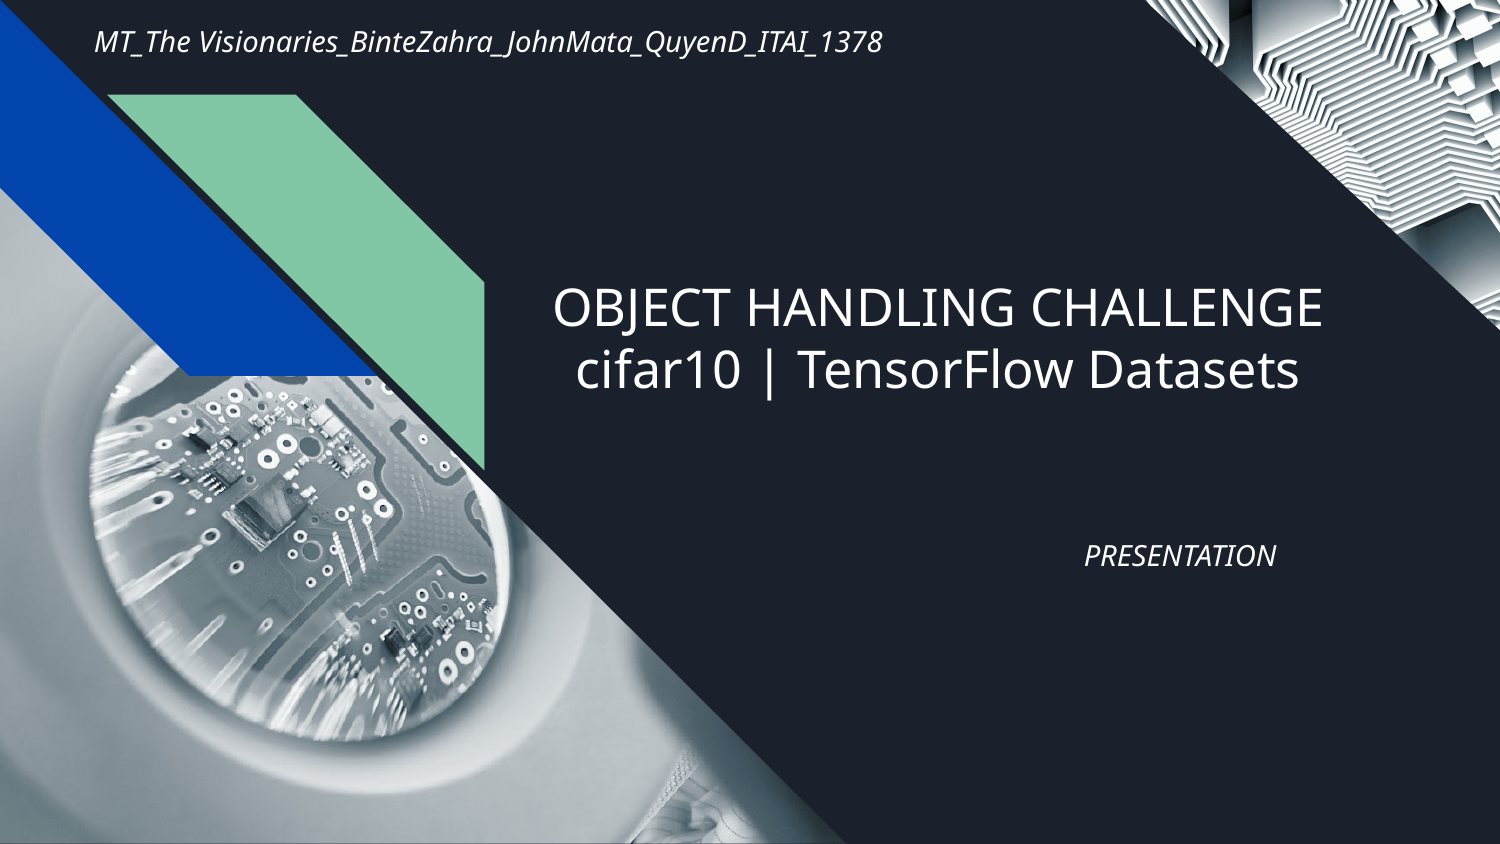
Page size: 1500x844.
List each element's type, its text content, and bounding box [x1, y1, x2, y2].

text_box MT_The Visionaries_BinteZahra_JohnMata_QuyenD_ITAI_1378 [79, 16, 994, 67]
picture [1144, 0, 1500, 331]
title OBJECT HANDLING CHALLENGE cifar10 | TensorFlow Datasets [473, 258, 1404, 440]
picture [0, 189, 847, 844]
text_box PRESENTATION [1068, 530, 1367, 580]
